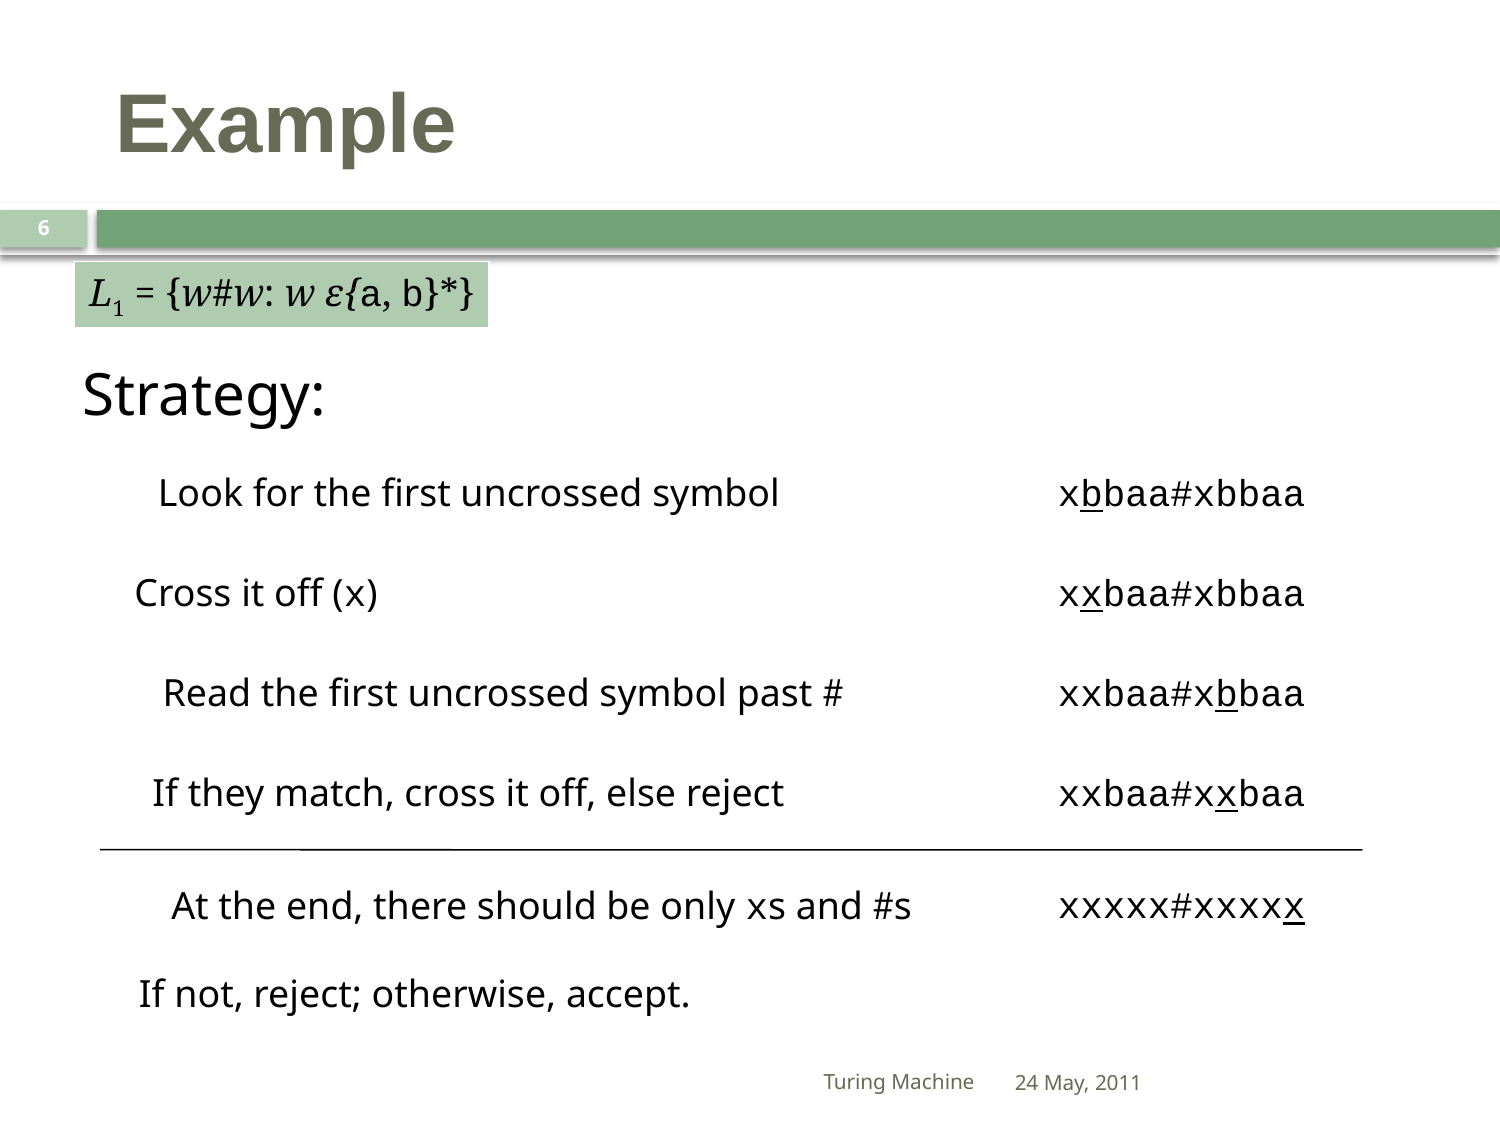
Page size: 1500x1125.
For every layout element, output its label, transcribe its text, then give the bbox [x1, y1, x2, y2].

slide_number 6 [0, 208, 88, 249]
text_box xxbaa#xxbaa [1043, 761, 1321, 822]
text_box xbbaa#xbbaa [1043, 461, 1321, 522]
text_box L1 = {w#w: w ε{a, b}*} [74, 261, 490, 328]
text_box If they match, cross it off, else reject [137, 761, 800, 822]
footer Turing Machine [99, 1052, 990, 1113]
title Example [100, 37, 1438, 200]
text_box xxxxx#xxxxx [1043, 874, 1321, 934]
text_box Cross it off (x) [119, 561, 393, 622]
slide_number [999, 1052, 1438, 1113]
text_box If not, reject; otherwise, accept. [124, 962, 707, 1023]
text_box xxbaa#xbbaa [1043, 561, 1321, 622]
text_box Look for the first uncrossed symbol [143, 461, 796, 522]
text_box Strategy: [68, 350, 342, 435]
text_box Read the first uncrossed symbol past # [147, 661, 859, 722]
text_box At the end, there should be only xs and #s [156, 874, 927, 935]
text_box xxbaa#xbbaa [1043, 661, 1321, 722]
